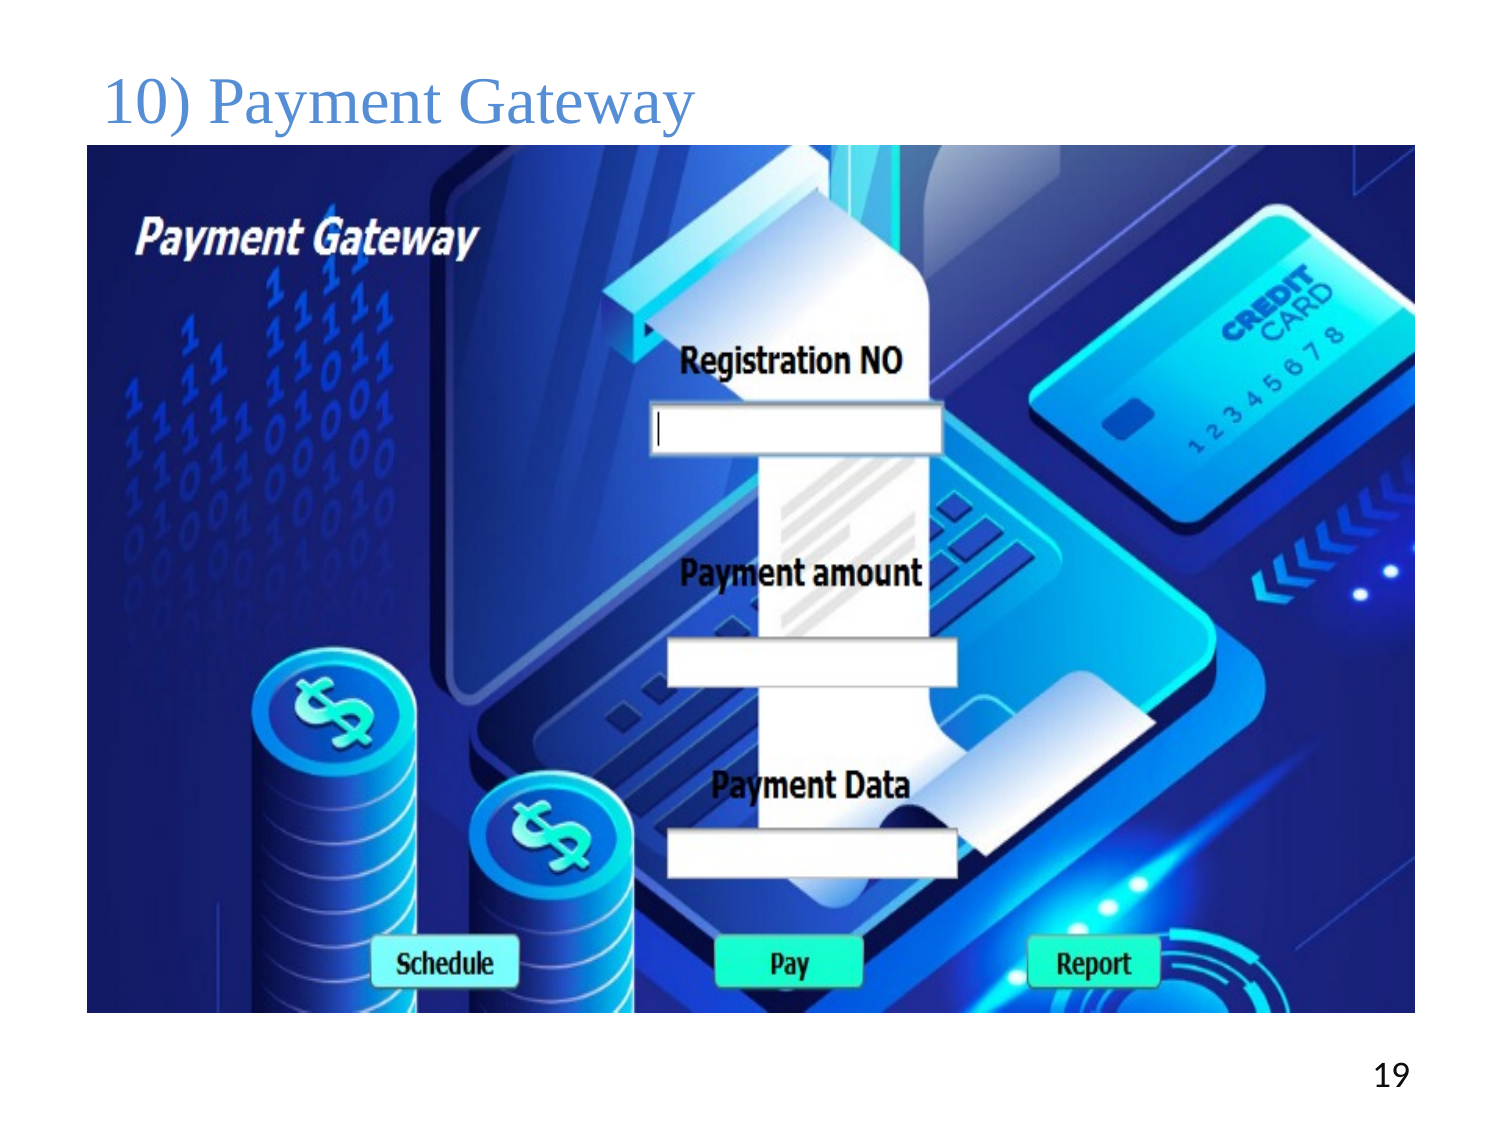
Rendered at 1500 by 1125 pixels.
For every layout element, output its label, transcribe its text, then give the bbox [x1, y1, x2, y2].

slide_number 19 [1074, 1042, 1425, 1103]
picture [87, 145, 1415, 1013]
text_box 10) Payment Gateway [87, 49, 751, 145]
